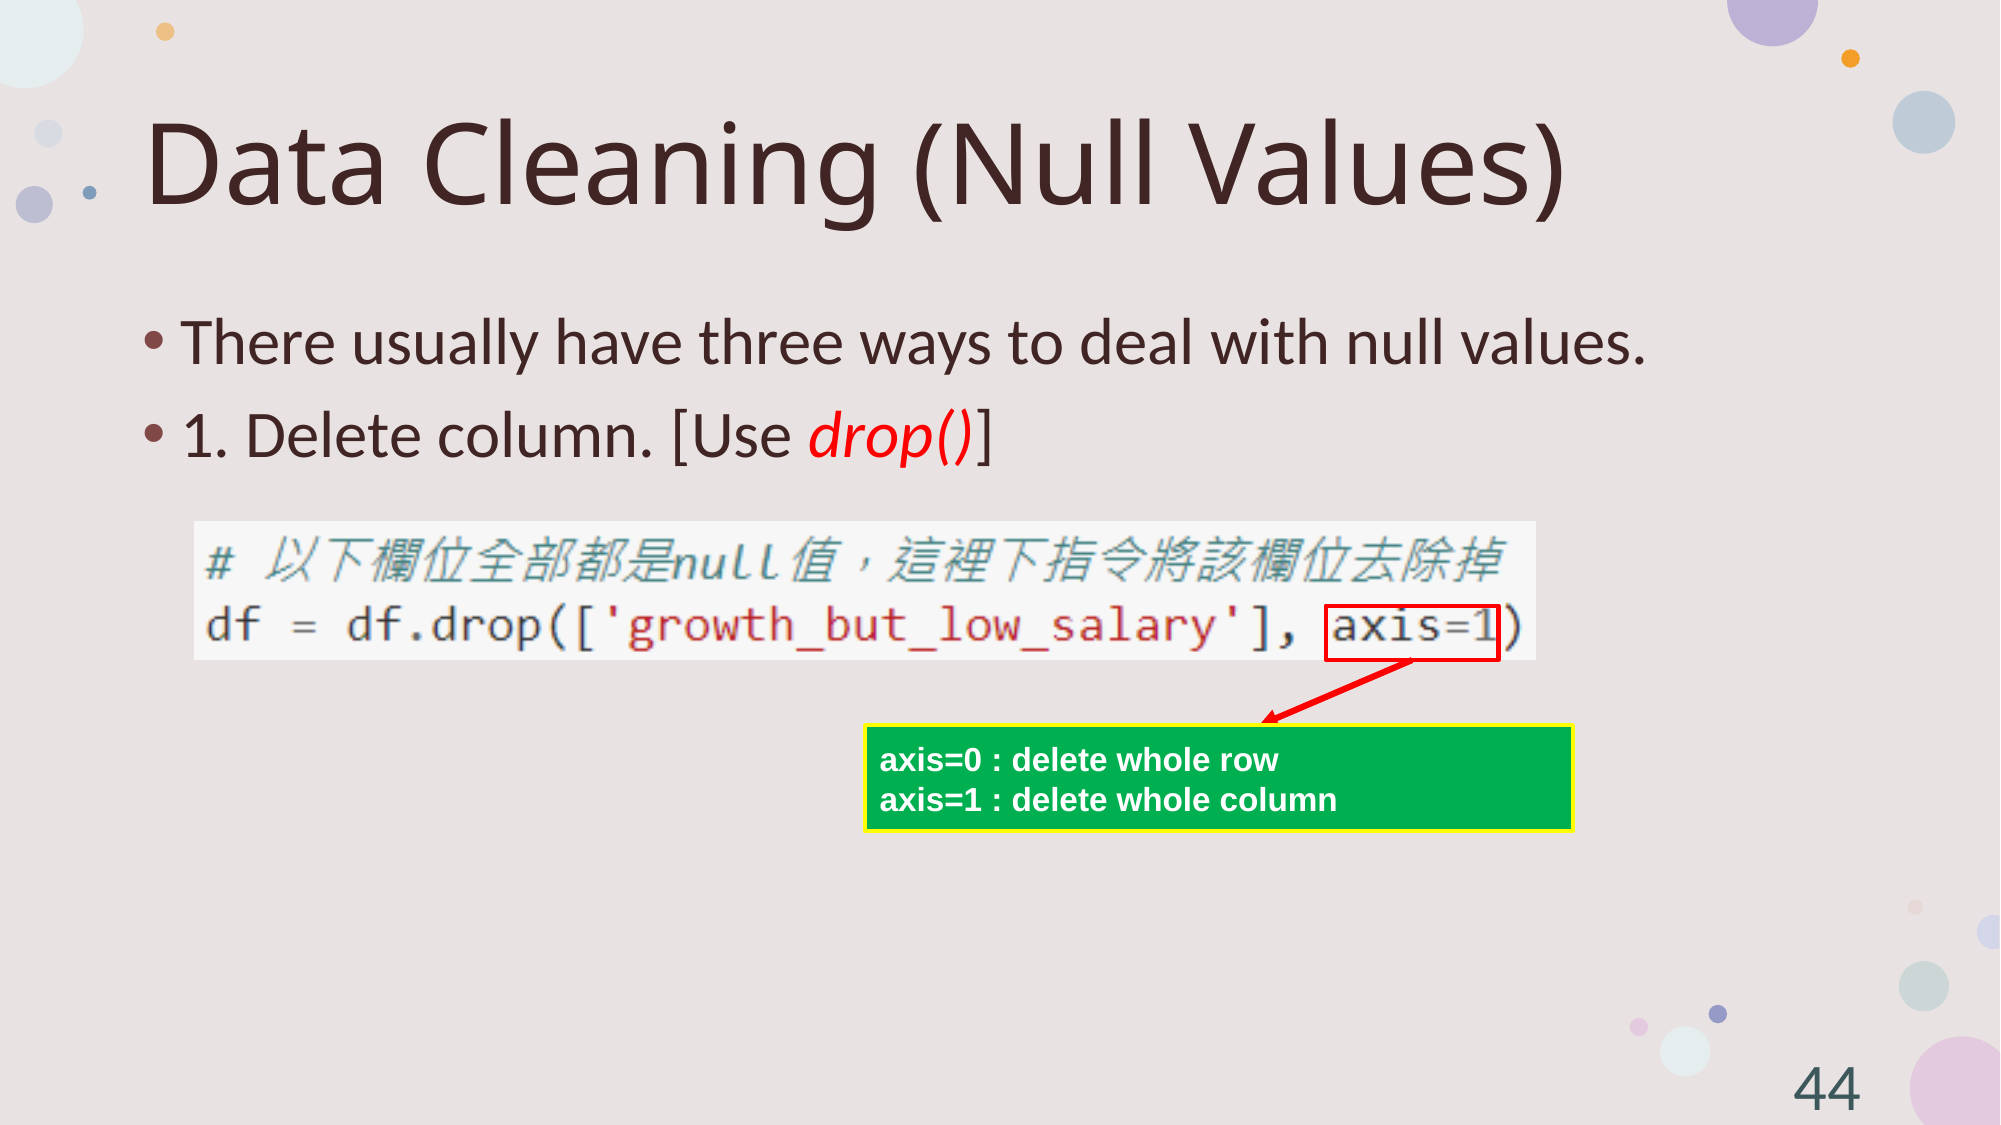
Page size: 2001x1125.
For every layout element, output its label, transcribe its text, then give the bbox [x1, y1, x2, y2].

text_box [1258, 659, 1413, 726]
title Data Cleaning (Null Values) [127, 59, 1877, 278]
text_box axis=0 : delete whole row axis=1 : delete whole column [863, 723, 1575, 833]
slide_number 44 [1426, 1064, 1877, 1103]
picture [193, 521, 1536, 661]
list There usually have three ways to deal with null values. 1. Delete column. [Use drop()] [127, 299, 1877, 1014]
